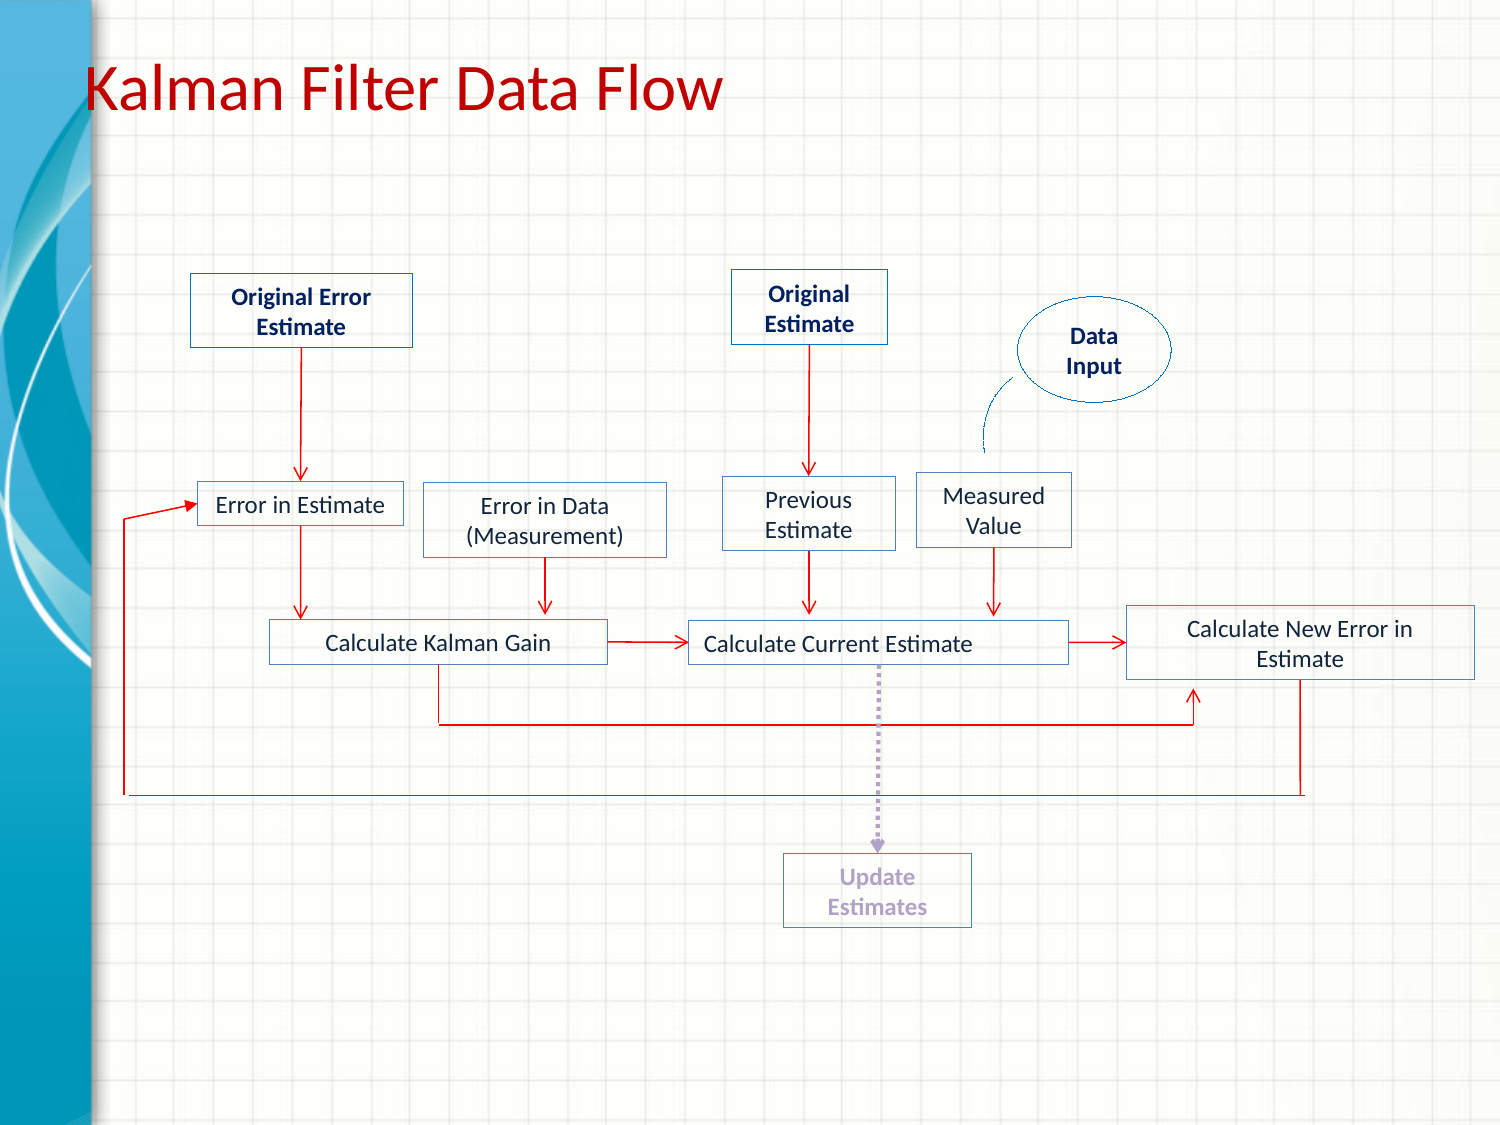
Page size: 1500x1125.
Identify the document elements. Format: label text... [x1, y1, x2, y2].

text_box Measured Value [916, 472, 1072, 548]
text_box Original Estimate [731, 269, 888, 345]
text_box Calculate Current Estimate [688, 620, 1069, 665]
text_box Update Estimates [783, 853, 972, 928]
picture [0, 0, 1500, 1125]
text_box Previous Estimate [722, 476, 896, 551]
text_box Error in Data (Measurement) [423, 482, 667, 558]
text_box Calculate Kalman Gain [269, 619, 608, 665]
text_box Data Input [1017, 296, 1172, 403]
text_box Calculate New Error in Estimate [1126, 605, 1475, 680]
title Kalman Filter Data Flow [69, 18, 1420, 149]
text_box Original Error Estimate [190, 273, 413, 348]
text_box Error in Estimate [197, 481, 404, 526]
text_box [983, 377, 1047, 453]
